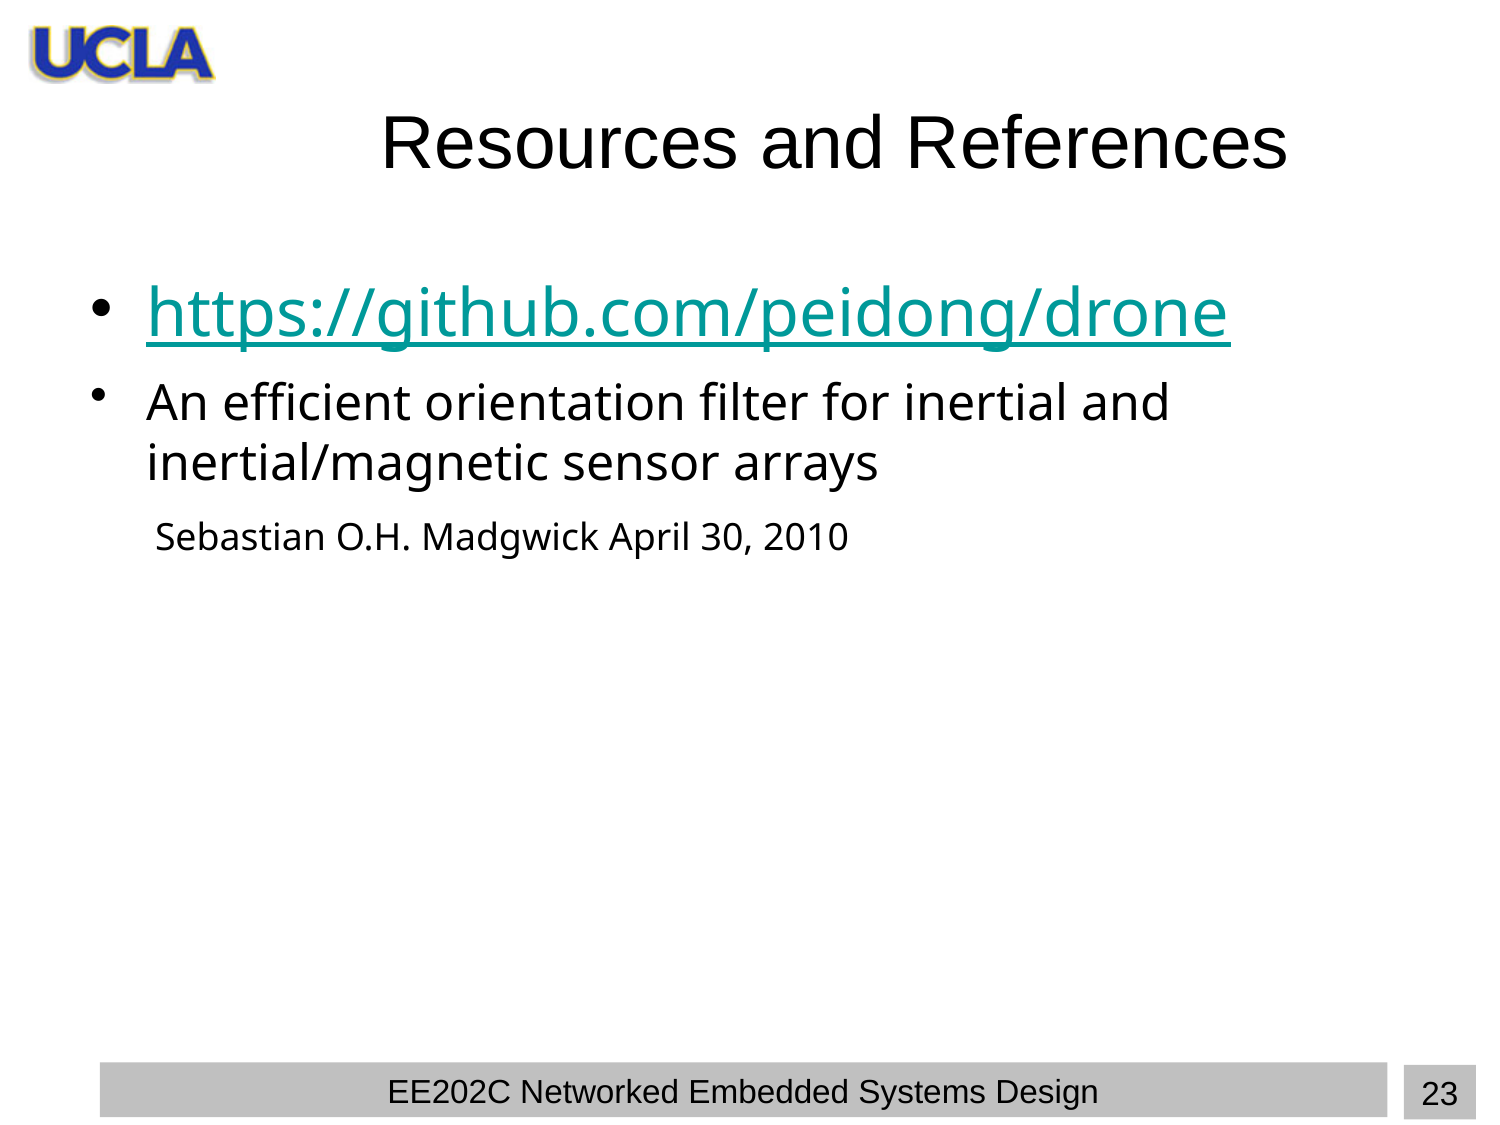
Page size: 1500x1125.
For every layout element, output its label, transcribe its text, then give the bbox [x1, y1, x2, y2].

title Resources and References [246, 45, 1425, 233]
list https://github.com/peidong/drone An efficient orientation filter for inertial and inertial/magnetic sensor arrays Sebastian O.H. Madgwick April 30, 2010 [75, 262, 1425, 1005]
picture [28, 25, 216, 84]
